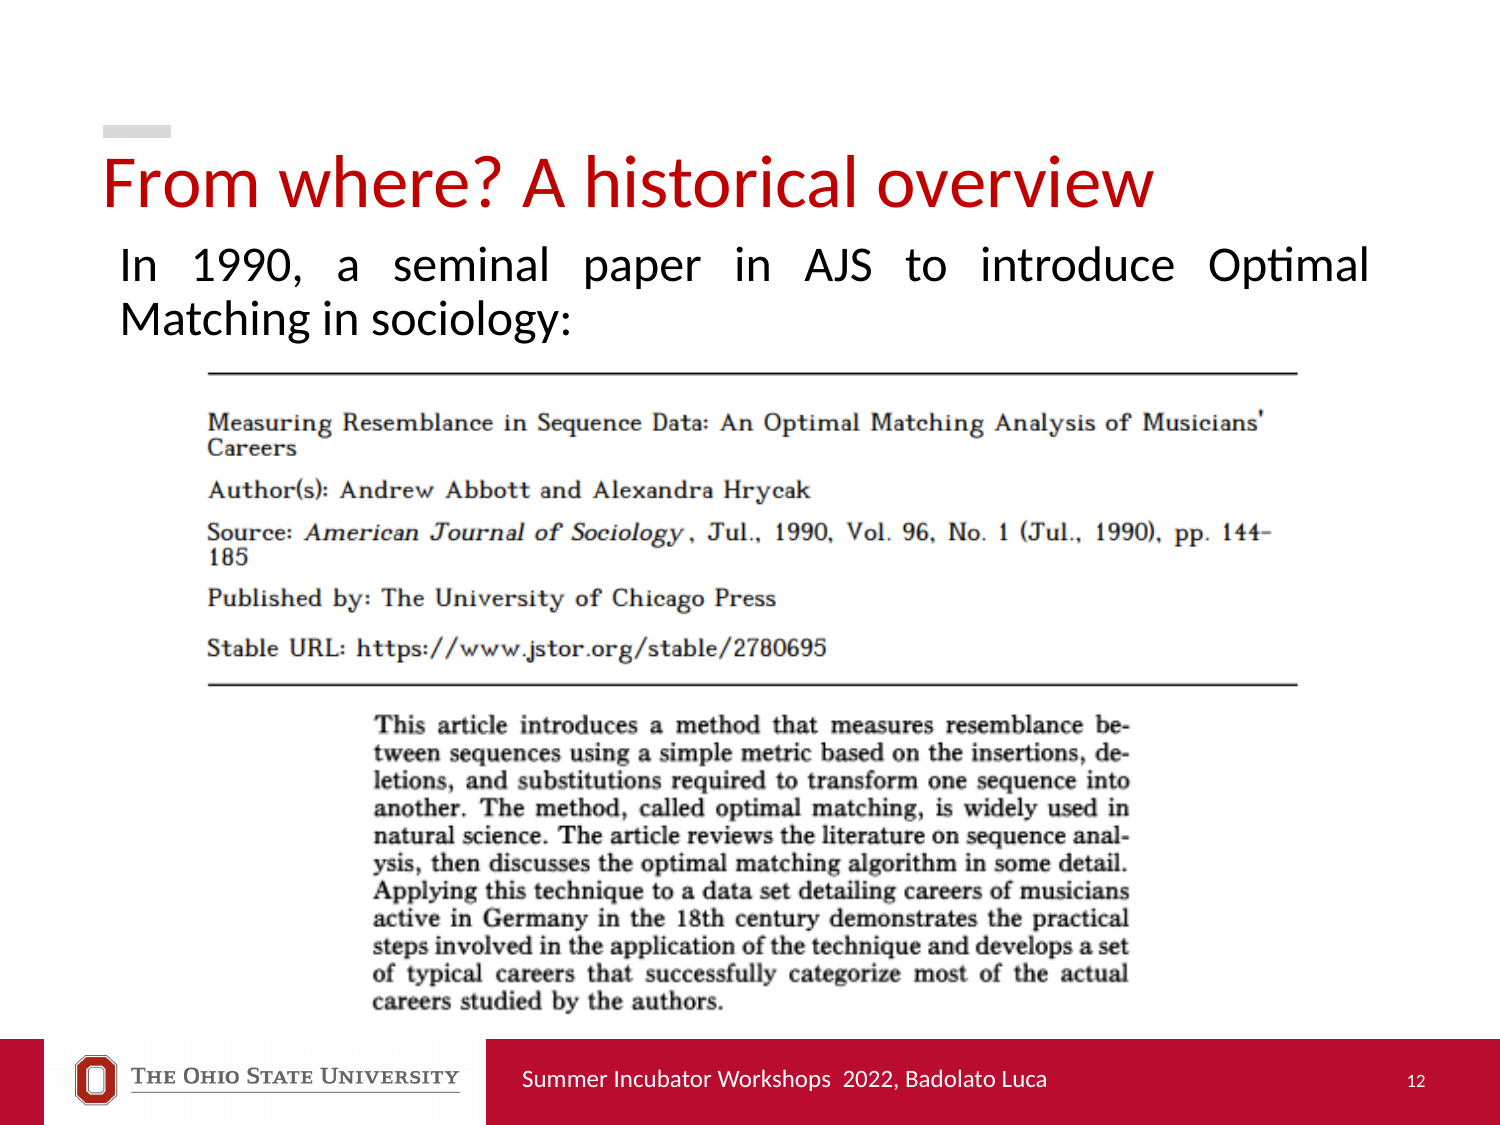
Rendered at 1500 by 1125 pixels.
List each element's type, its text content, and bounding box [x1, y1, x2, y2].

text_box In 1990, a seminal paper in AJS to introduce Optimal Matching in sociology: [104, 231, 1386, 804]
title From where? A historical overview [87, 135, 1458, 239]
picture [188, 351, 1312, 702]
text_box [0, 1039, 44, 1125]
text_box [486, 1039, 1500, 1125]
text_box 12 [1385, 1057, 1447, 1103]
footer Summer Incubator Workshops 2022, Badolato Luca [496, 1054, 1075, 1100]
picture [44, 705, 1157, 1125]
